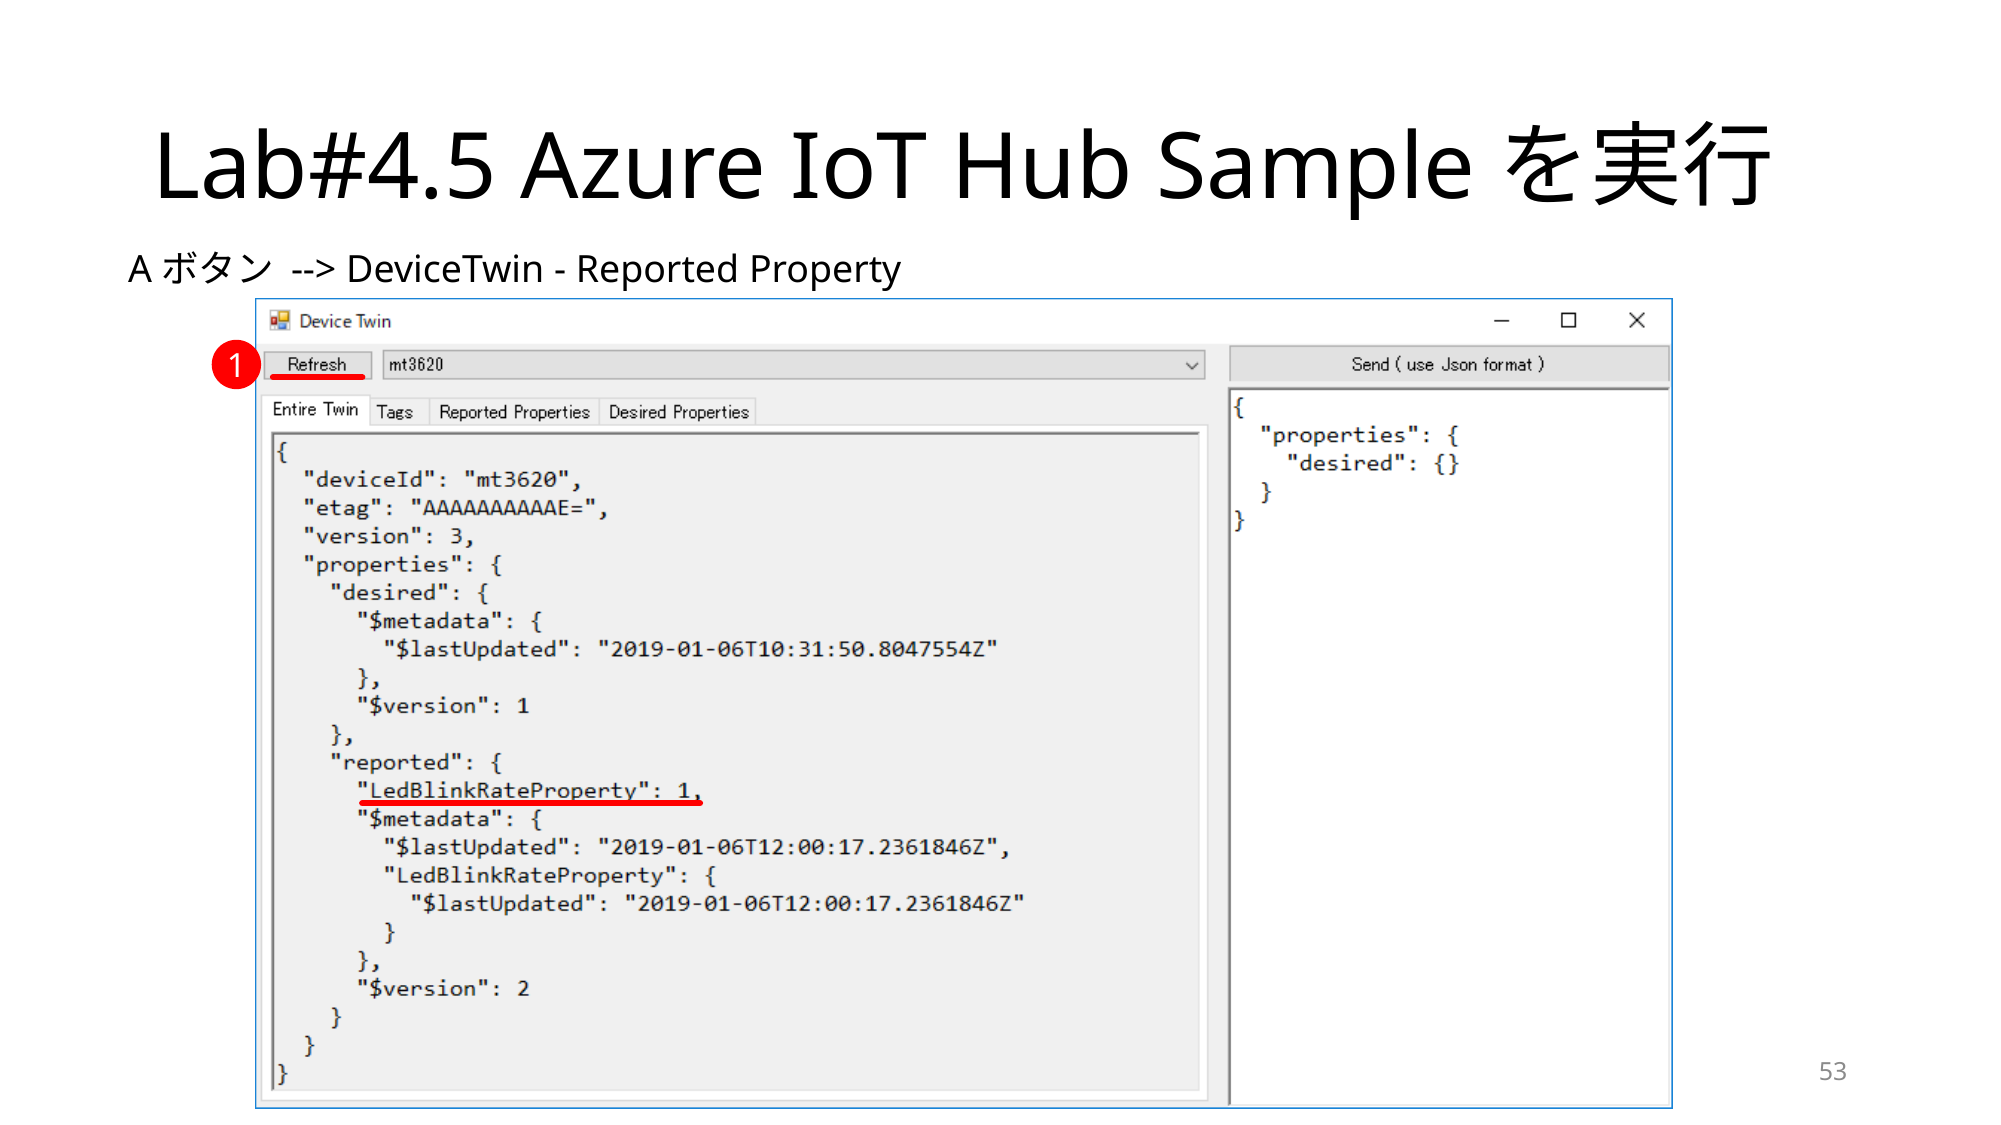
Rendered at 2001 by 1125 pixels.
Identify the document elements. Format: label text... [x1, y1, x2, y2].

slide_number 53 [1673, 1042, 1863, 1103]
text_box Aボタン --> DeviceTwin - Reported Property [113, 237, 918, 298]
text_box 1 [210, 338, 255, 391]
title Lab#4.5 Azure IoT Hub Sampleを実行 [137, 59, 1863, 278]
picture [255, 298, 1673, 1109]
